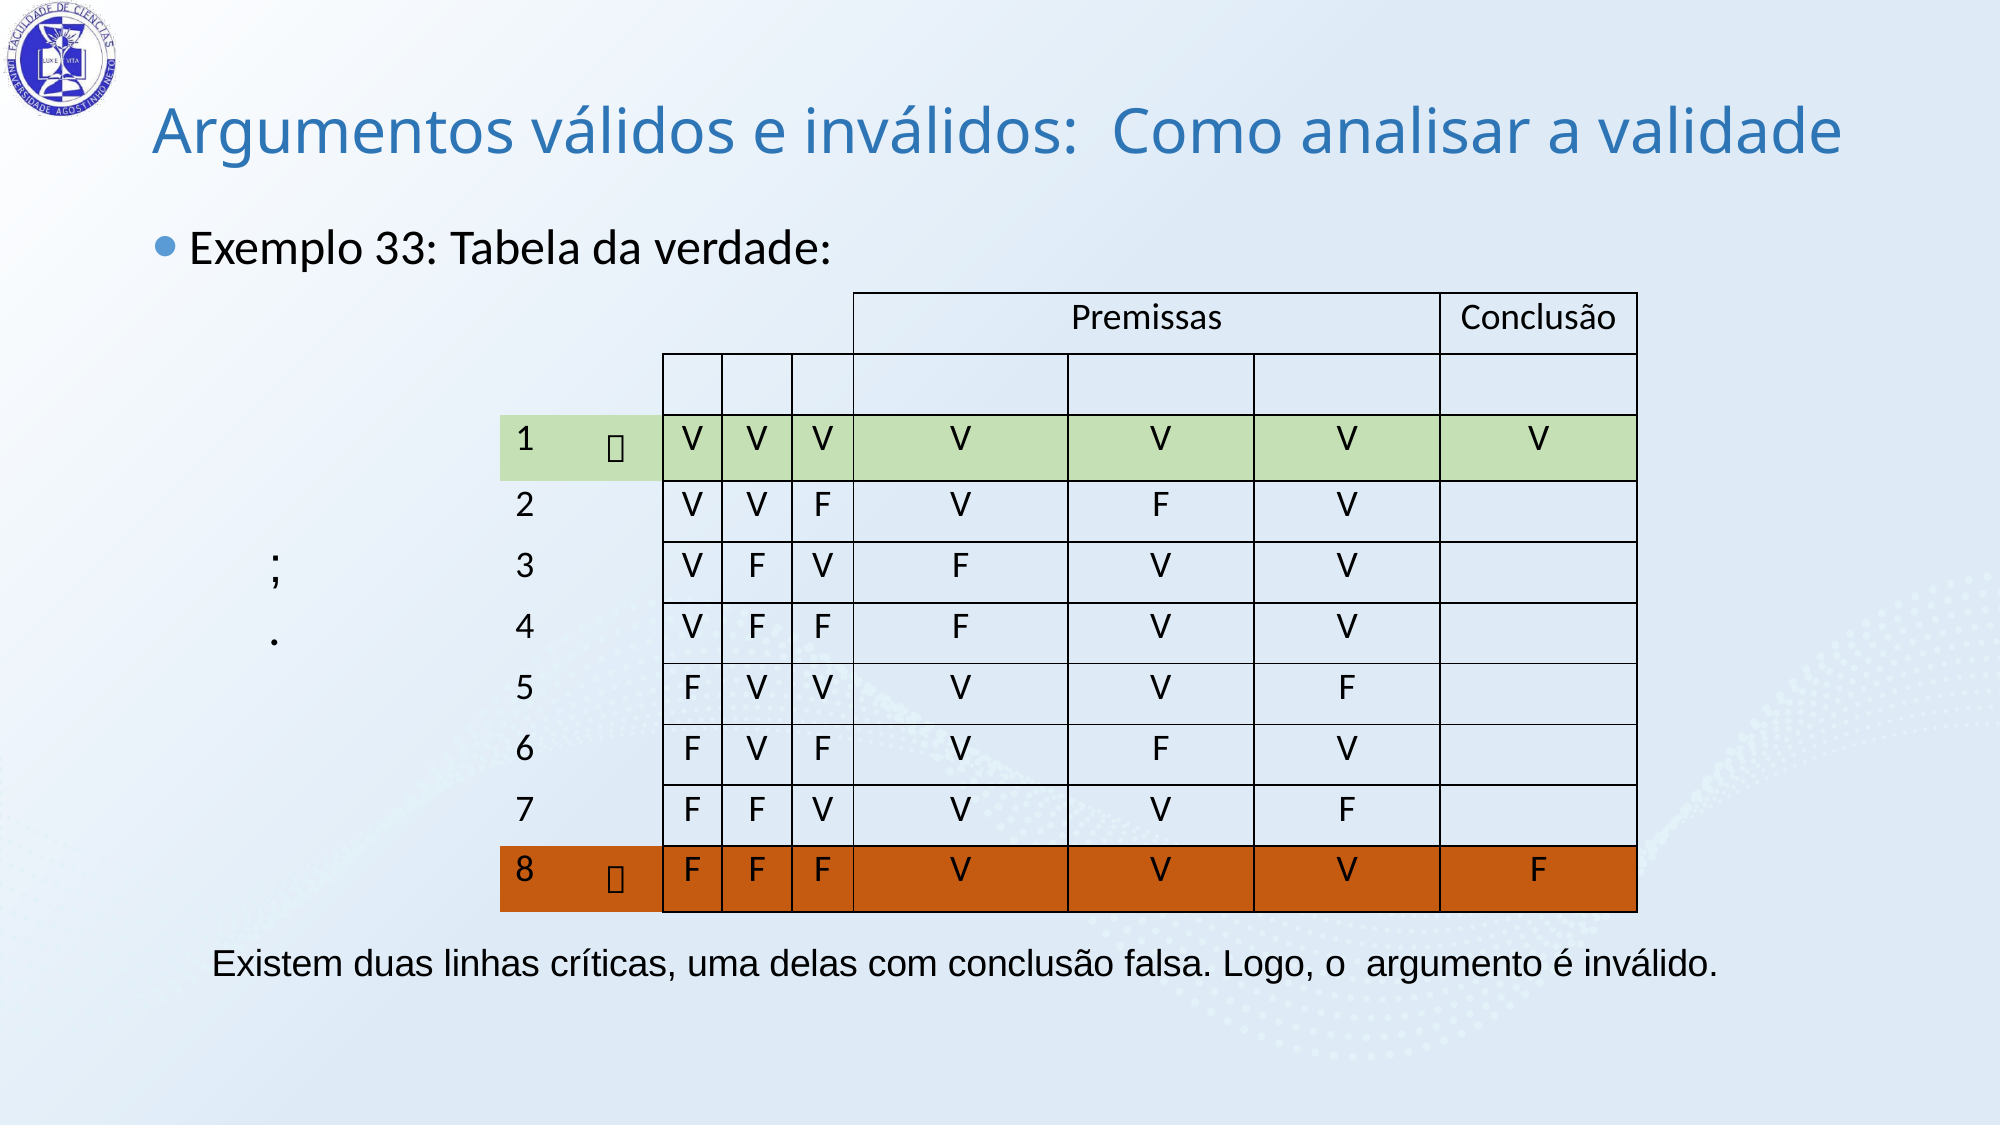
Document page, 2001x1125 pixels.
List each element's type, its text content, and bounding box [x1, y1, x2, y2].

title Argumentos válidos e inválidos: Como analisar a validade [137, 59, 1863, 207]
text_box Existem duas linhas críticas, uma delas com conclusão falsa. Logo, o argumento é inválido. [194, 922, 1863, 991]
list Exemplo 33: Tabela da verdade: [137, 213, 1863, 294]
picture [0, 0, 138, 120]
